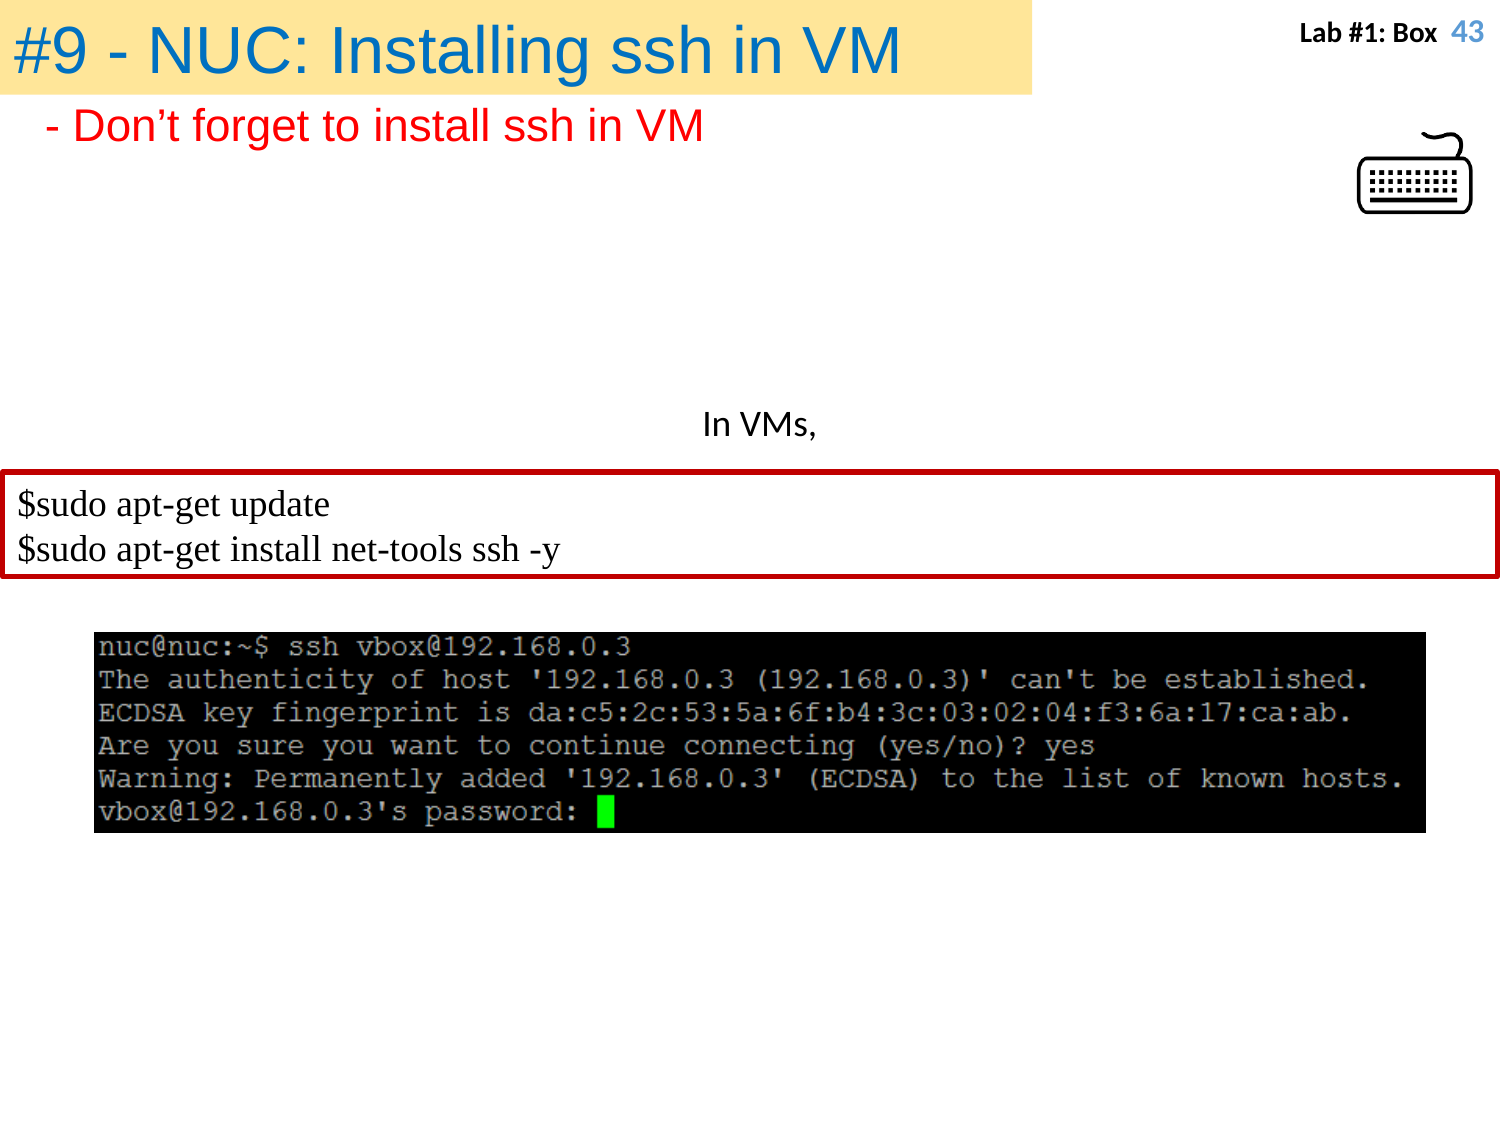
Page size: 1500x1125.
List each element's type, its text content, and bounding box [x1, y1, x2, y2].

picture [1327, 89, 1500, 262]
text_box - Don’t forget to install ssh in VM [30, 88, 721, 159]
picture [94, 632, 1426, 833]
text_box In VMs, [157, 391, 1362, 452]
text_box $sudo apt-get update $sudo apt-get install net-tools ssh -y [2, 471, 1498, 577]
slide_number Lab #1: Box 43 [1162, 0, 1500, 60]
text_box #9 - NUC: Installing ssh in VM [0, 0, 1033, 95]
